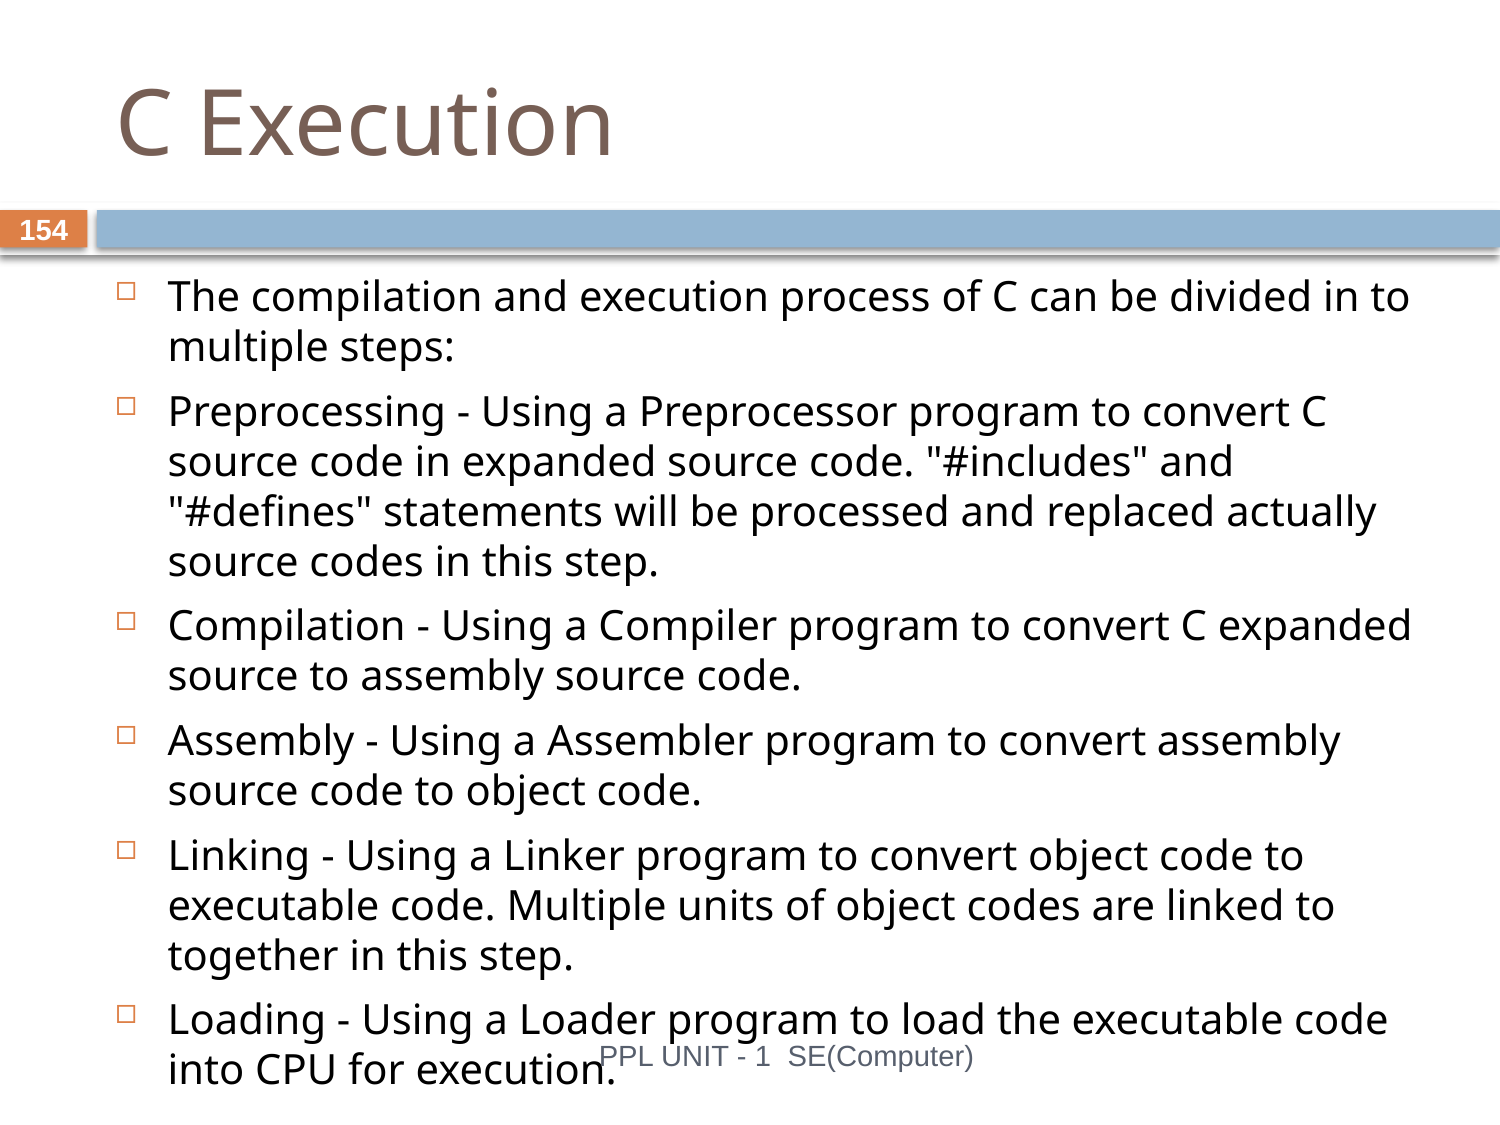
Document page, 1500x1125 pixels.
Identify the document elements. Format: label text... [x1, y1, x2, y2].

slide_number 154 [0, 208, 88, 249]
title C Execution [100, 37, 1438, 200]
footer PPL UNIT - 1 SE(Computer) [99, 1024, 990, 1085]
list The compilation and execution process of C can be divided in to multiple steps: Preprocessing - Using a Preprocessor program to convert C source code in expanded source code. "#includes" and "#defines" statements will be processed and replaced actually source codes in this step. Compilation - Using a Compiler program to convert C expanded source to assembly source code. Assembly - Using a Assembler program to convert assembly source code to object code. Linking - Using a Linker program to convert object code to executable code. Multiple units of object codes are linked to together in this step. Loading - Using a Loader program to load the executable code into CPU for execution. [100, 262, 1438, 1000]
